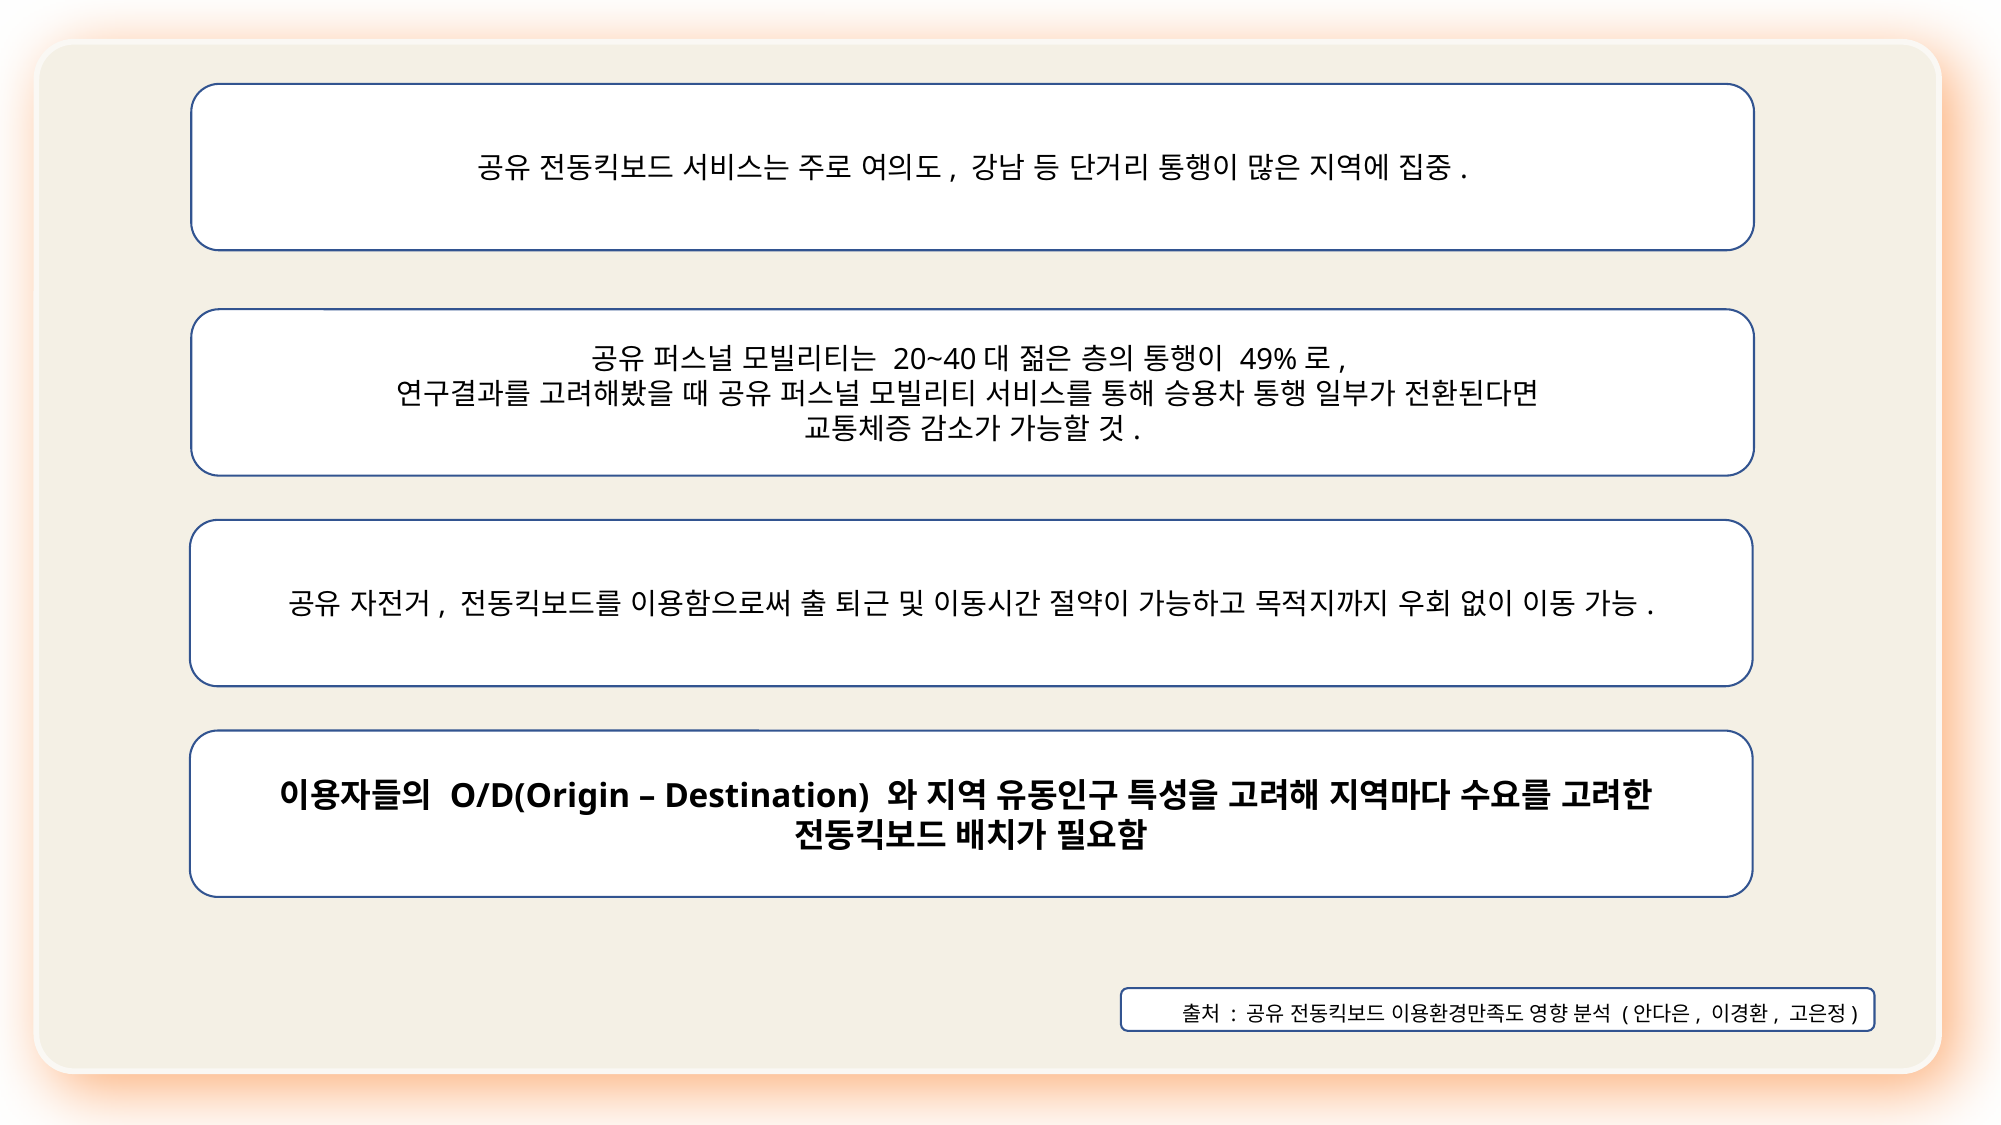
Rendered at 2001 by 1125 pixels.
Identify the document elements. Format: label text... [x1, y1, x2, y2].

text_box 공유 자전거, 전동킥보드를 이용함으로써 출 퇴근 및 이동시간 절약이 가능하고 목적지까지 우회 없이 이동 가능. [188, 518, 1754, 688]
text_box 출처 : 공유 전동킥보드 이용환경만족도 영향 분석 (안다은, 이경환, 고은정) [1119, 987, 1876, 1032]
text_box 공유 전동킥보드 서비스는 주로 여의도, 강남 등 단거리 통행이 많은 지역에 집중. [190, 82, 1756, 252]
text_box 이용자들의 O/D(Origin – Destination) 와 지역 유동인구 특성을 고려해 지역마다 수요를 고려한 전동킥보드 배치가 필요함 [188, 729, 1754, 898]
text_box 공유 퍼스널 모빌리티는 20~40대 젊은 층의 통행이 49%로, 연구결과를 고려해봤을 때 공유 퍼스널 모빌리티 서비스를 통해 승용차 통행 일부가 전환된다면 교통체증 감소가 가능할 것. [190, 308, 1756, 477]
text_box [35, 40, 1941, 1073]
